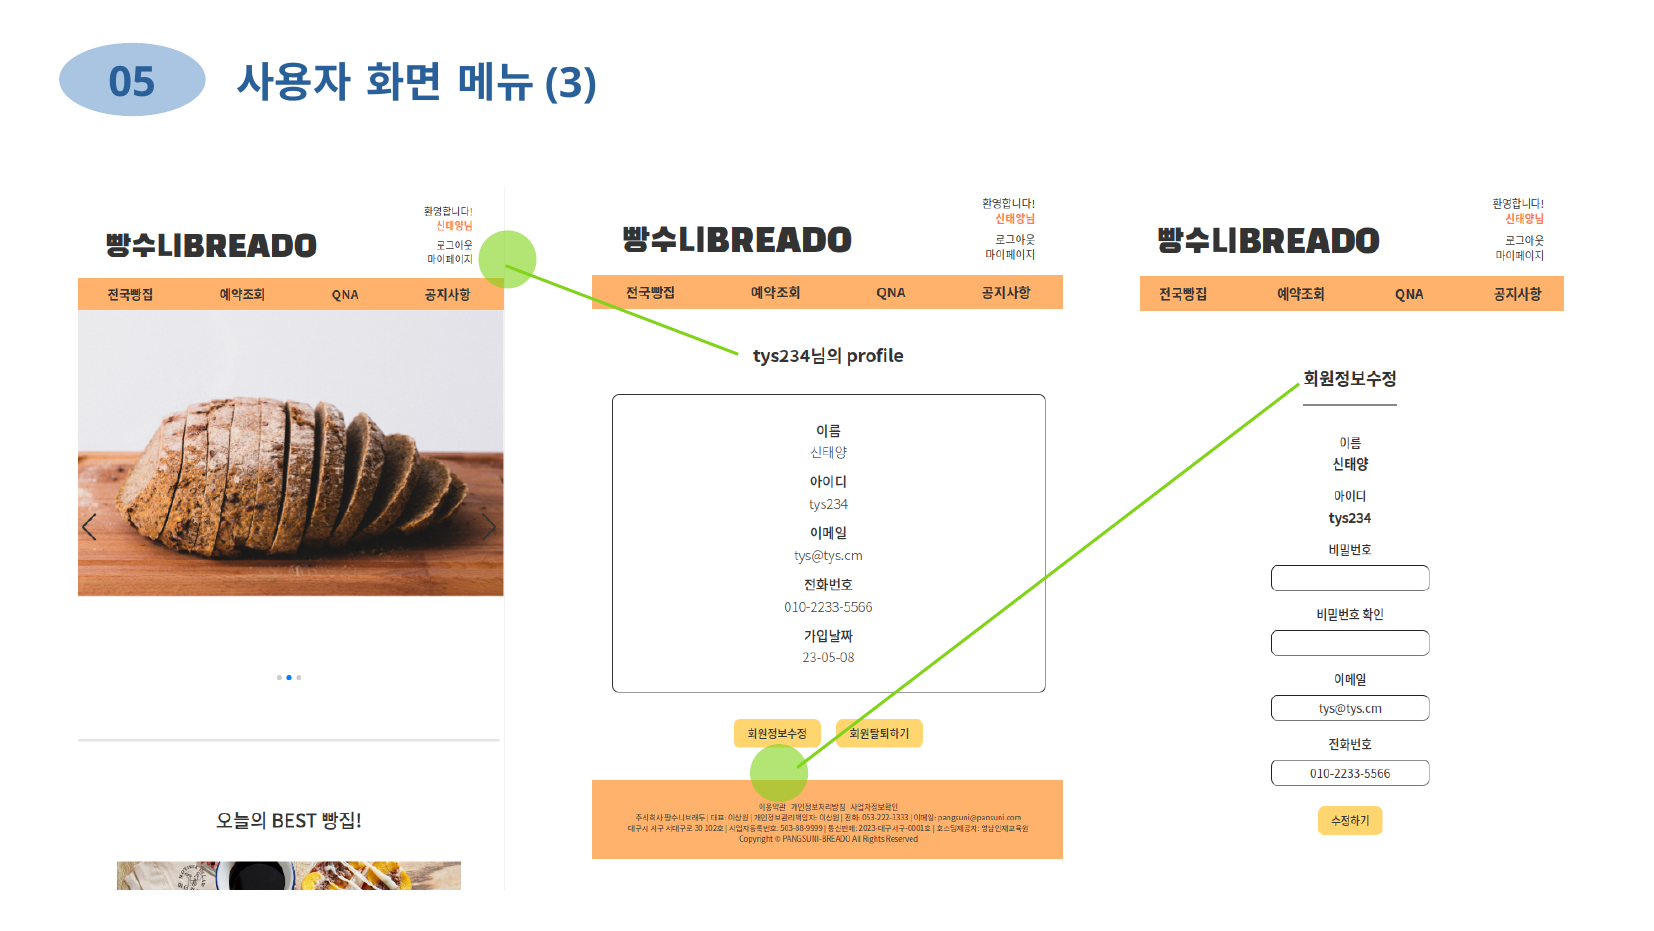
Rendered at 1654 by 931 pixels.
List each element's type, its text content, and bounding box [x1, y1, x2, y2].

picture [1139, 176, 1565, 868]
picture [592, 176, 1063, 859]
text_box 사용자 화면 메뉴(3) [221, 48, 749, 113]
picture [77, 187, 505, 890]
text_box [509, 230, 537, 289]
text_box 05 [59, 42, 206, 117]
